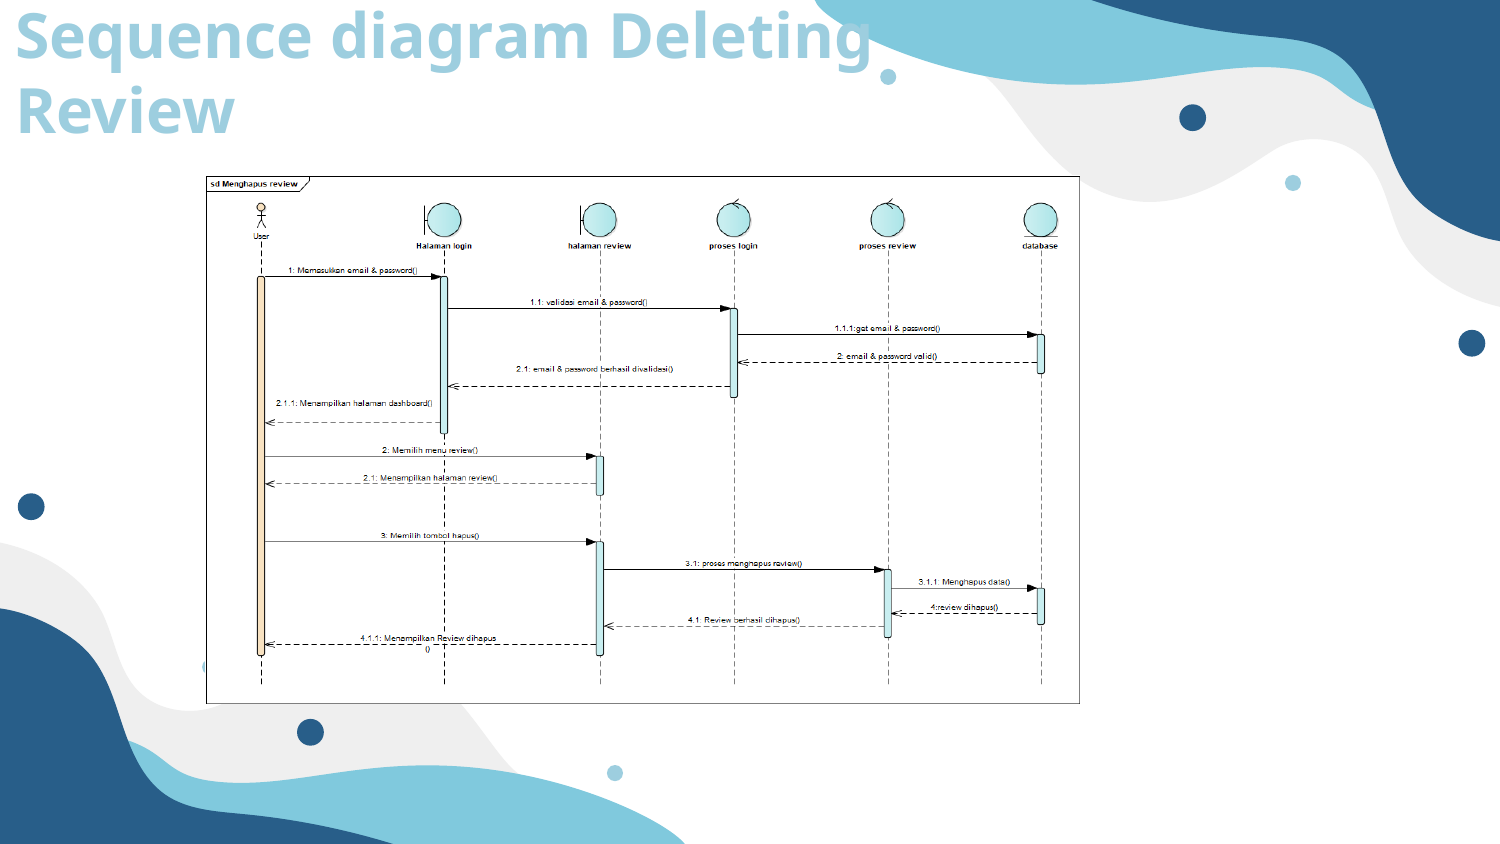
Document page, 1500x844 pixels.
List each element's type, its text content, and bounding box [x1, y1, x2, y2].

title Sequence diagram Deleting Review [0, 0, 1286, 176]
picture [204, 175, 1081, 705]
